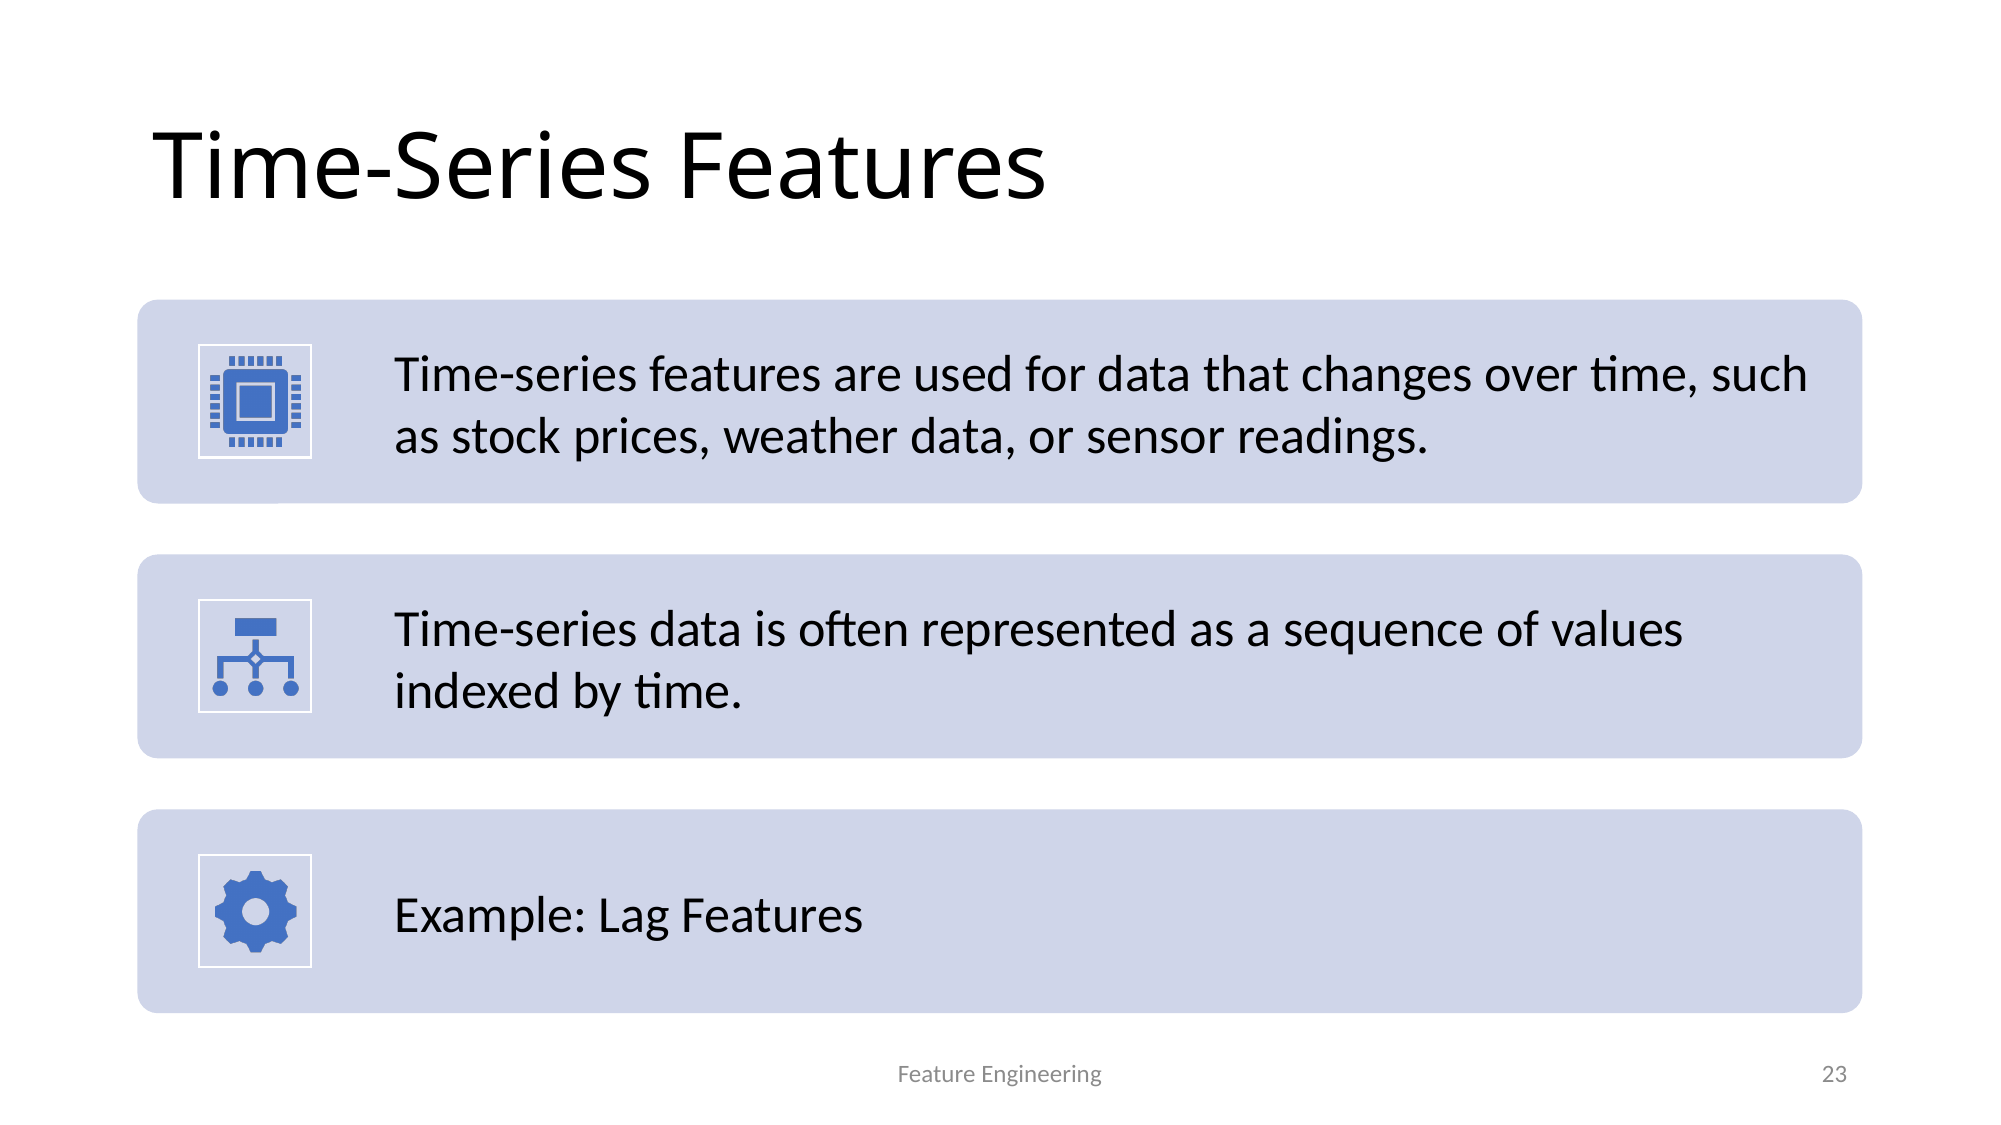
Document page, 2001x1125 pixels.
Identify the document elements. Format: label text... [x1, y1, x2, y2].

footer Feature Engineering [662, 1042, 1338, 1103]
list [137, 299, 1863, 1014]
slide_number 23 [1412, 1042, 1863, 1103]
title Time-Series Features [137, 59, 1863, 278]
